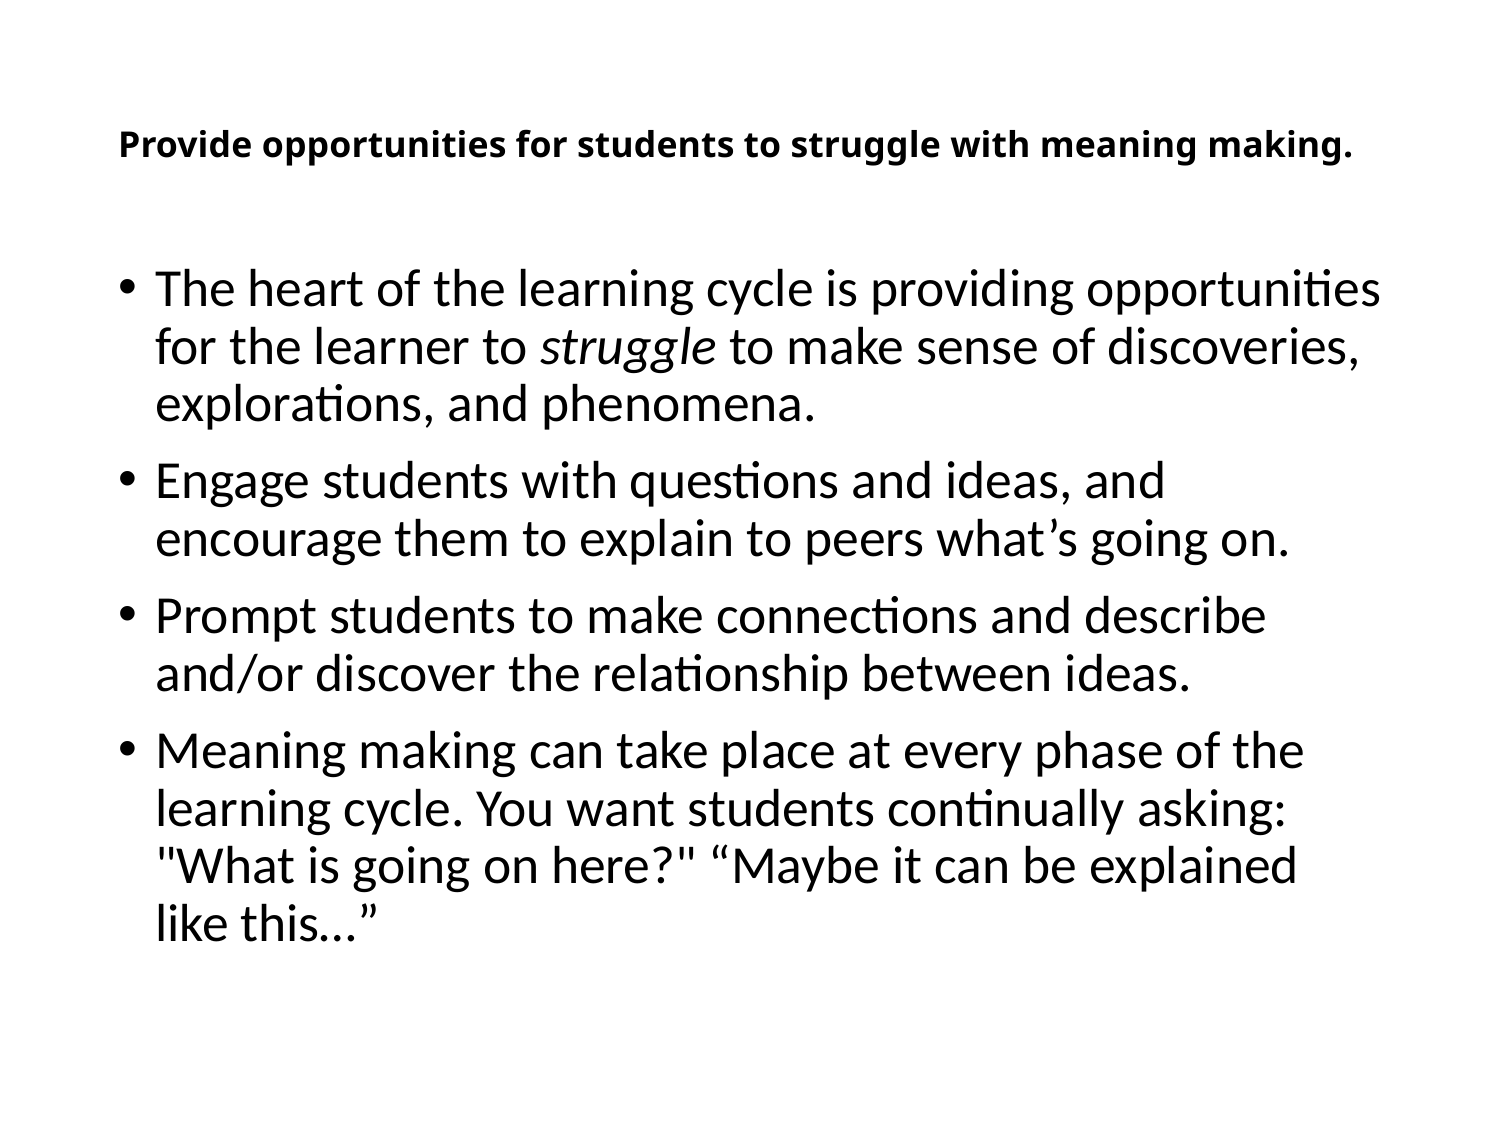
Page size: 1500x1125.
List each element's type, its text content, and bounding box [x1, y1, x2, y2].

list The heart of the learning cycle is providing opportunities for the learner to struggle to make sense of discoveries, explorations, and phenomena. Engage students with questions and ideas, and encourage them to explain to peers what’s going on. Prompt students to make connections and describe and/or discover the relationship between ideas. Meaning making can take place at every phase of the learning cycle. You want students continually asking: "What is going on here?" “Maybe it can be explained like this…” [103, 252, 1397, 967]
title Provide opportunities for students to struggle with meaning making. [103, 59, 1397, 237]
